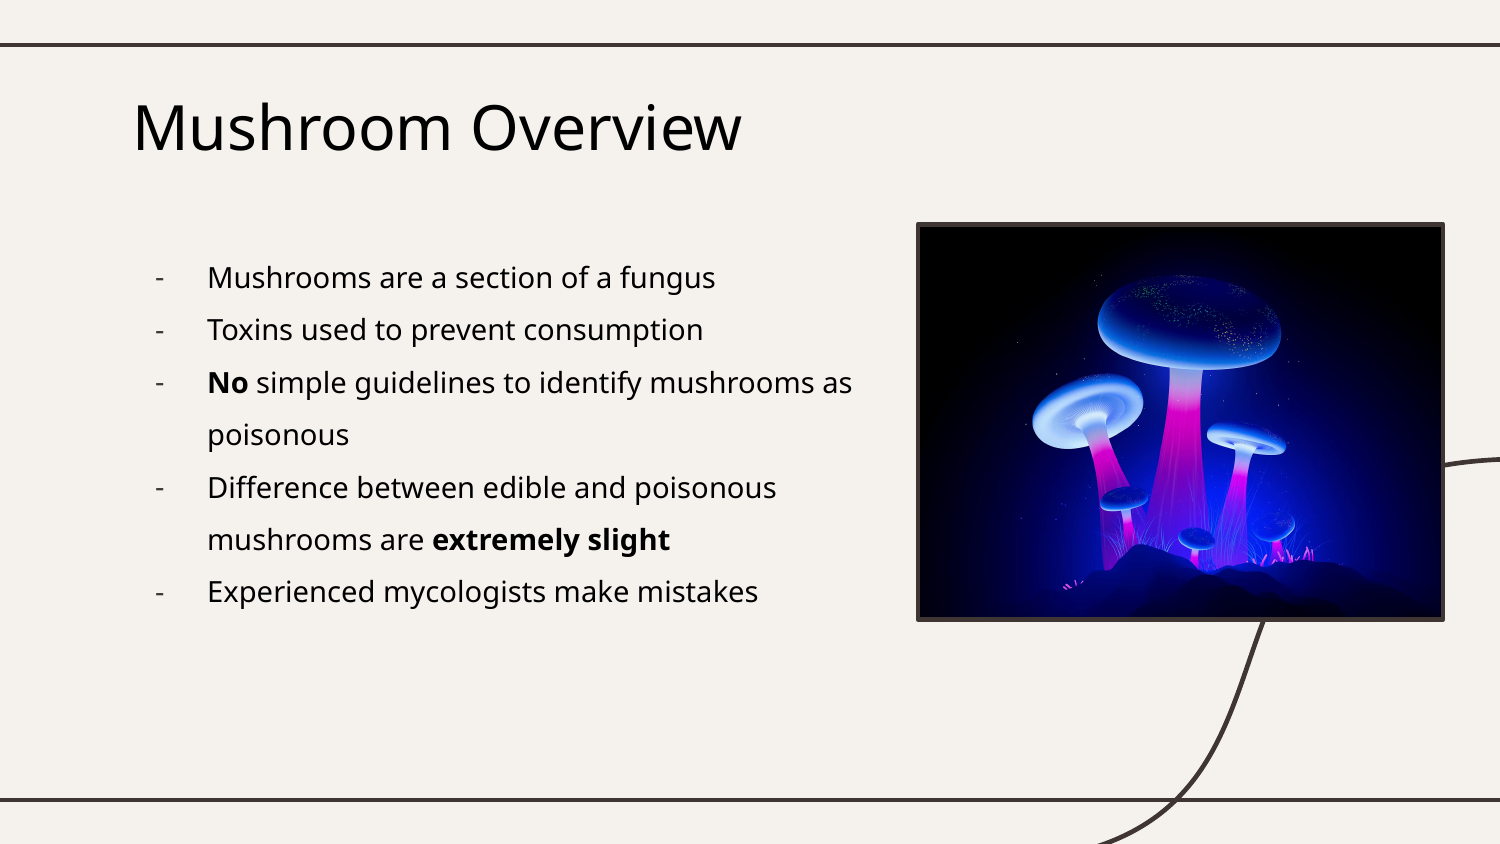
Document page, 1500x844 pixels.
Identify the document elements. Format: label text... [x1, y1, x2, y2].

subtitle Mushrooms are a section of a fungus Toxins used to prevent consumption No simple guidelines to identify mushrooms as poisonous Difference between edible and poisonous mushrooms are extremely slight Experienced mycologists make mistakes [116, 226, 885, 618]
title Mushroom Overview [116, 72, 1049, 167]
picture [919, 226, 1441, 618]
